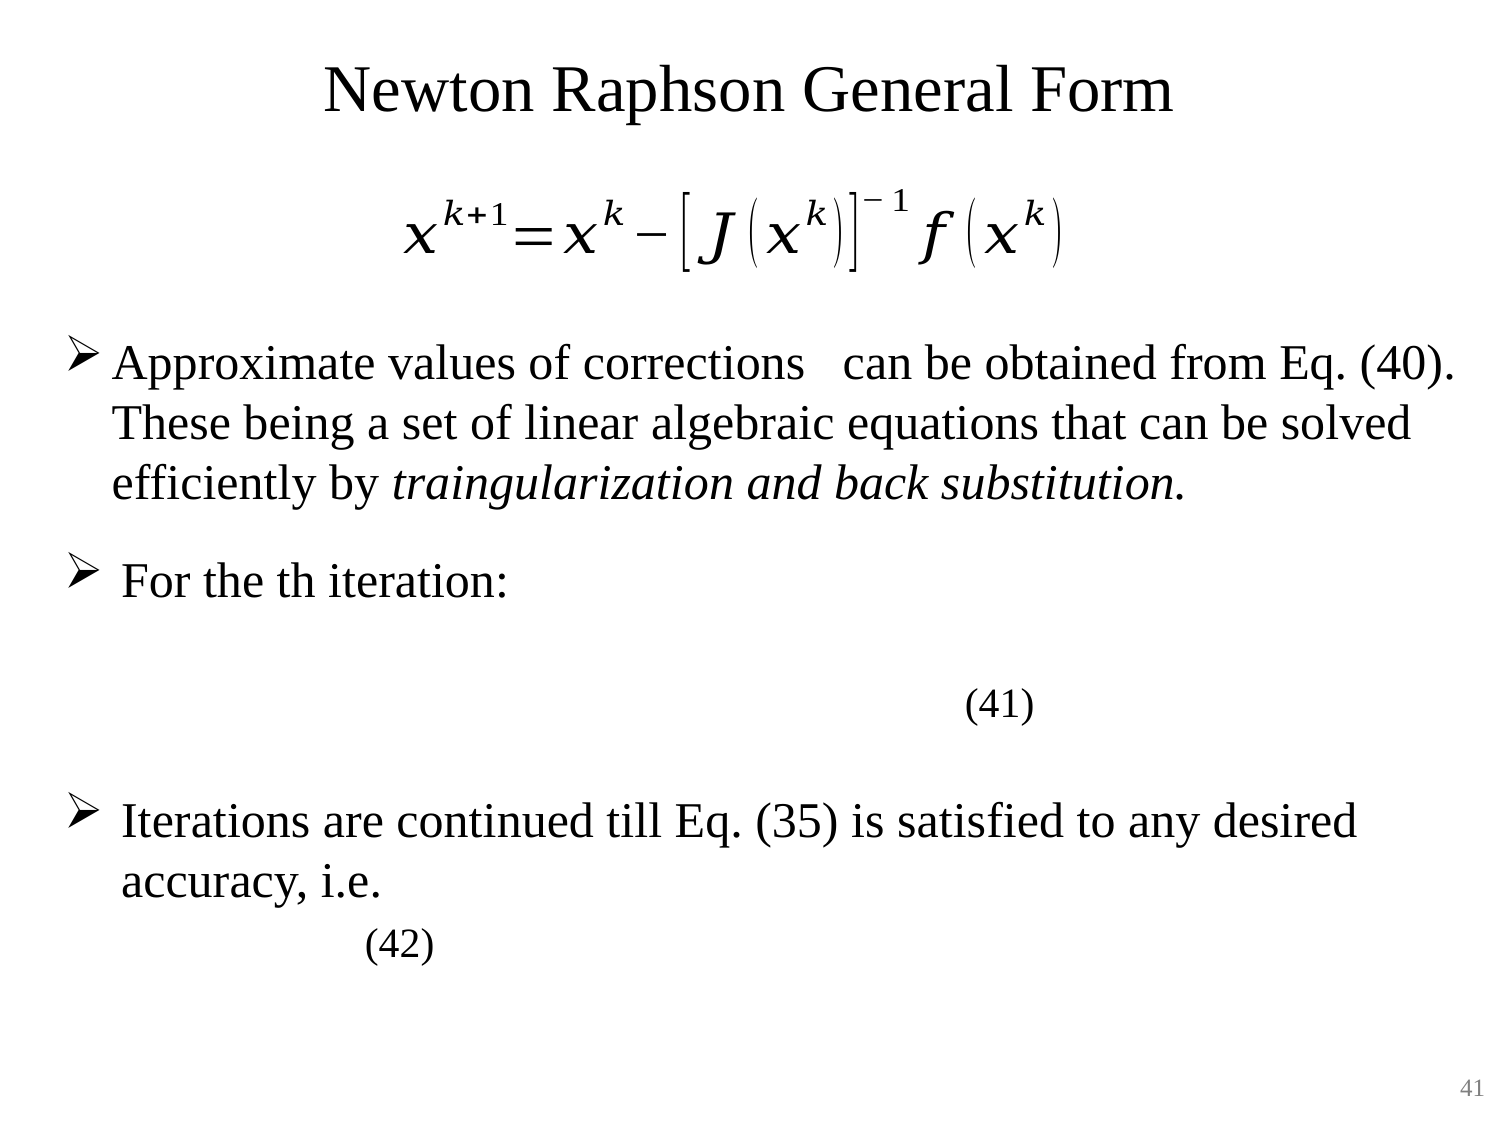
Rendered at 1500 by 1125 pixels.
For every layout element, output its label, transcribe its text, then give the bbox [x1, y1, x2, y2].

text_box Newton Raphson General Form [74, 37, 1425, 163]
slide_number 41 [1149, 1046, 1500, 1125]
